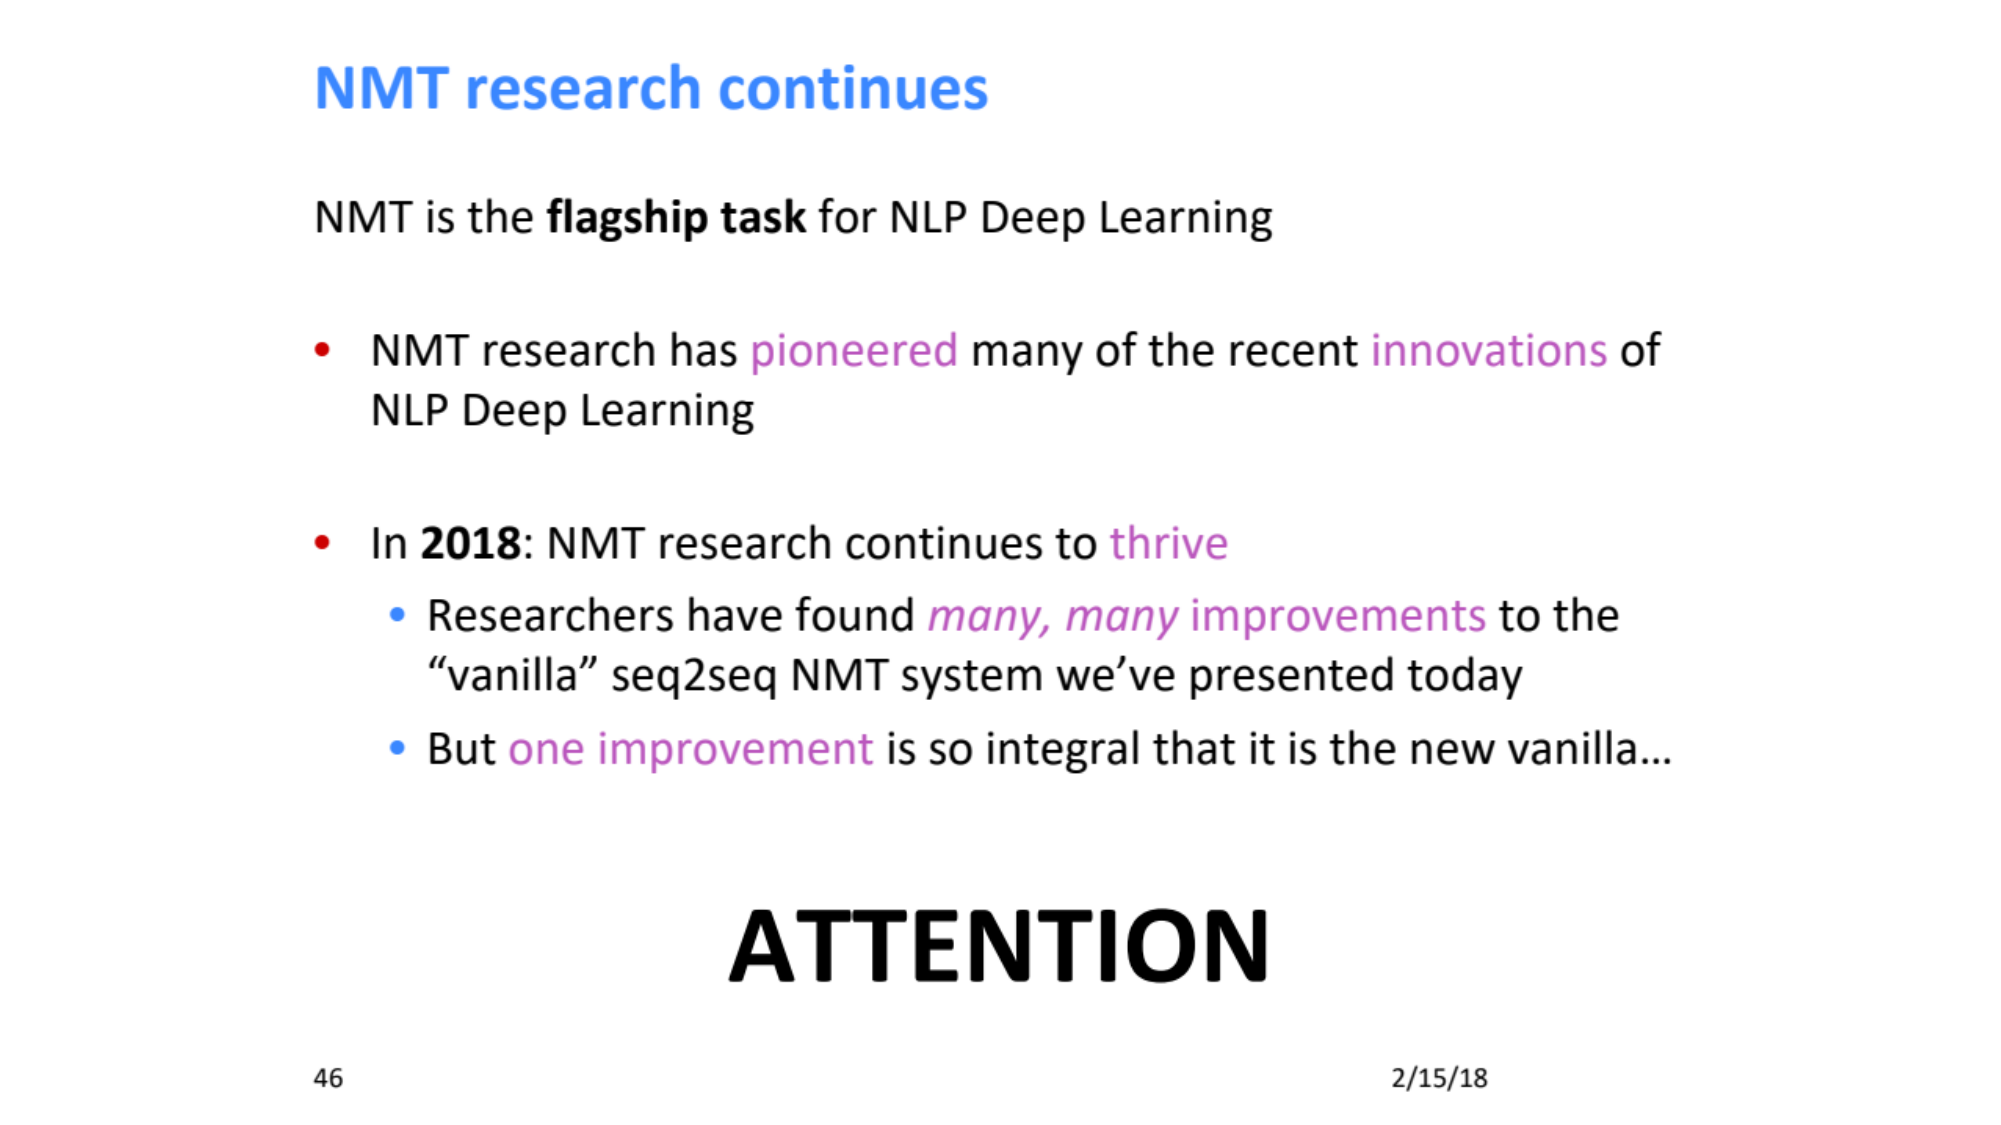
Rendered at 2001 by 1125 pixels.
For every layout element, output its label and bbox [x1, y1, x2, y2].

picture [249, 0, 1750, 1125]
